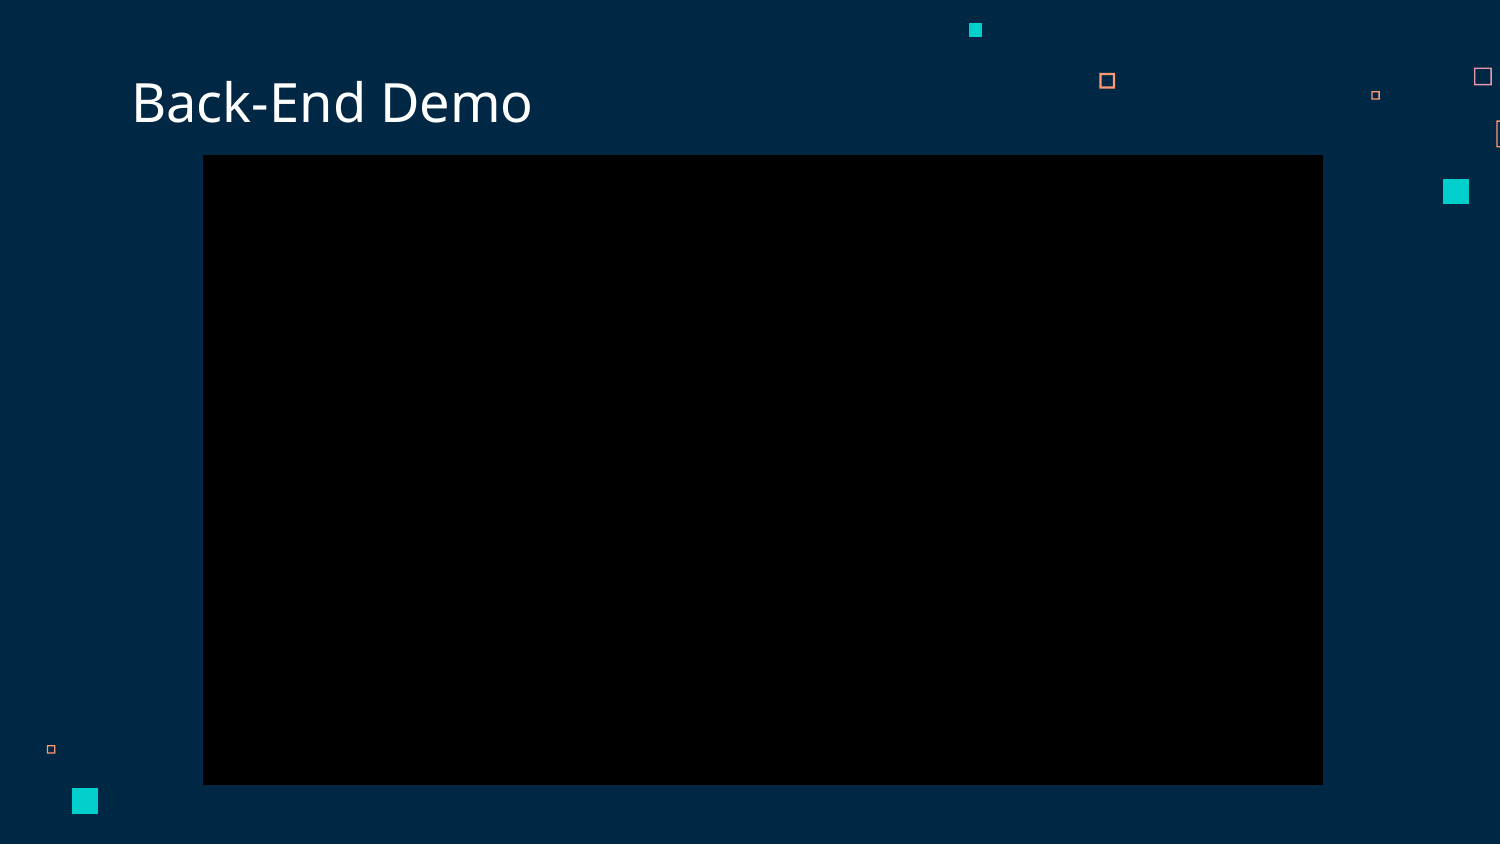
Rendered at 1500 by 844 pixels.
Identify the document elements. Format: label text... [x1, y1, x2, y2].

picture [202, 155, 1323, 785]
text_box Back-End Demo [116, 53, 671, 156]
